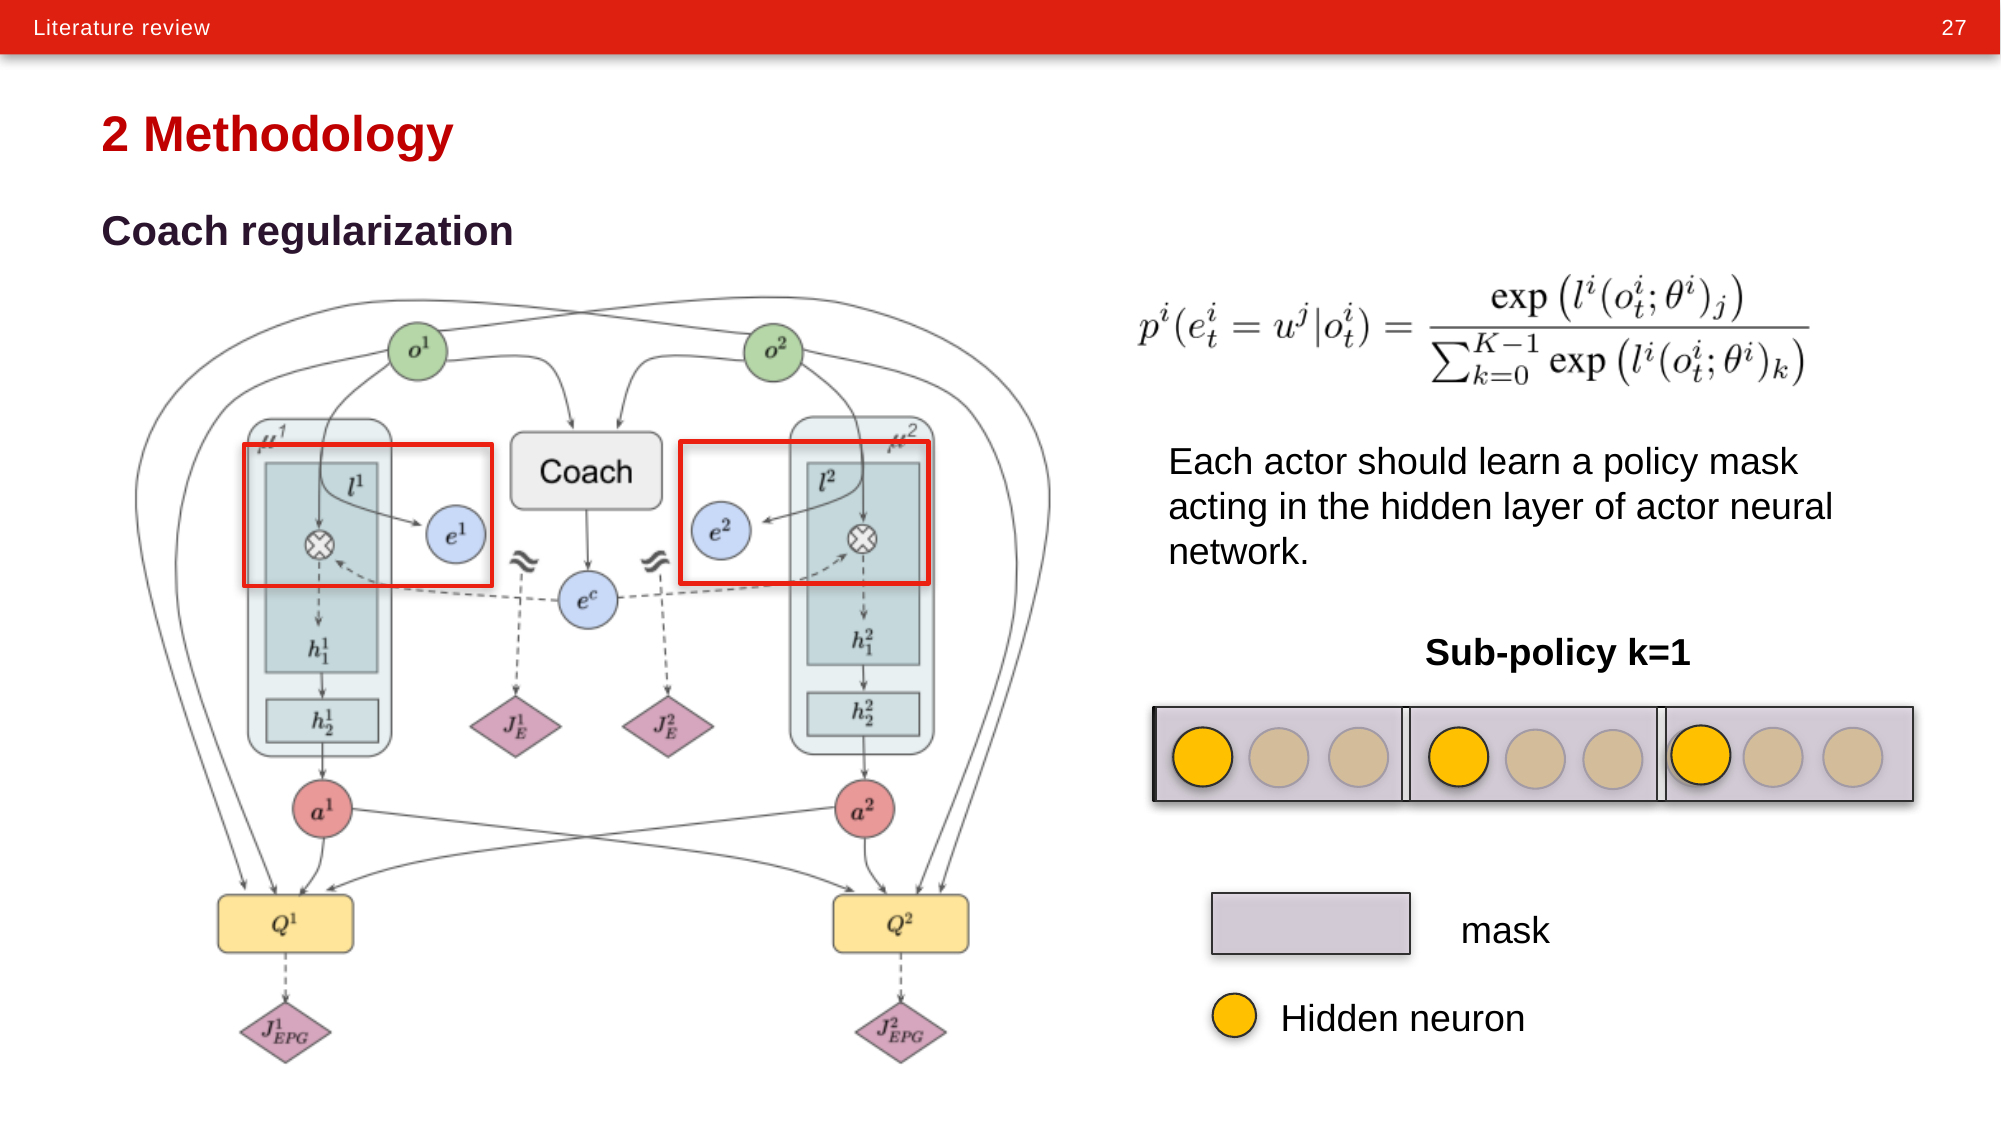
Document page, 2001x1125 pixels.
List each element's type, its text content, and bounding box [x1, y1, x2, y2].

text_box [1172, 726, 1234, 788]
text_box [1670, 724, 1732, 786]
picture [85, 259, 1060, 1088]
list Coach regularization [86, 196, 2000, 1071]
text_box mask [1446, 898, 2000, 959]
text_box [1211, 892, 1411, 955]
text_box [1665, 706, 1914, 802]
text_box Sub-policy k=1 [1410, 620, 2000, 681]
picture [1117, 242, 1833, 425]
text_box [1409, 706, 1658, 802]
text_box [1211, 992, 1258, 1039]
text_box [1155, 706, 1403, 802]
text_box Hidden neuron [1265, 987, 1963, 1047]
text_box [1428, 726, 1490, 788]
title 2 Methodology [86, 83, 1914, 180]
text_box Each actor should learn a policy mask acting in the hidden layer of actor neural network. [1153, 429, 1851, 580]
